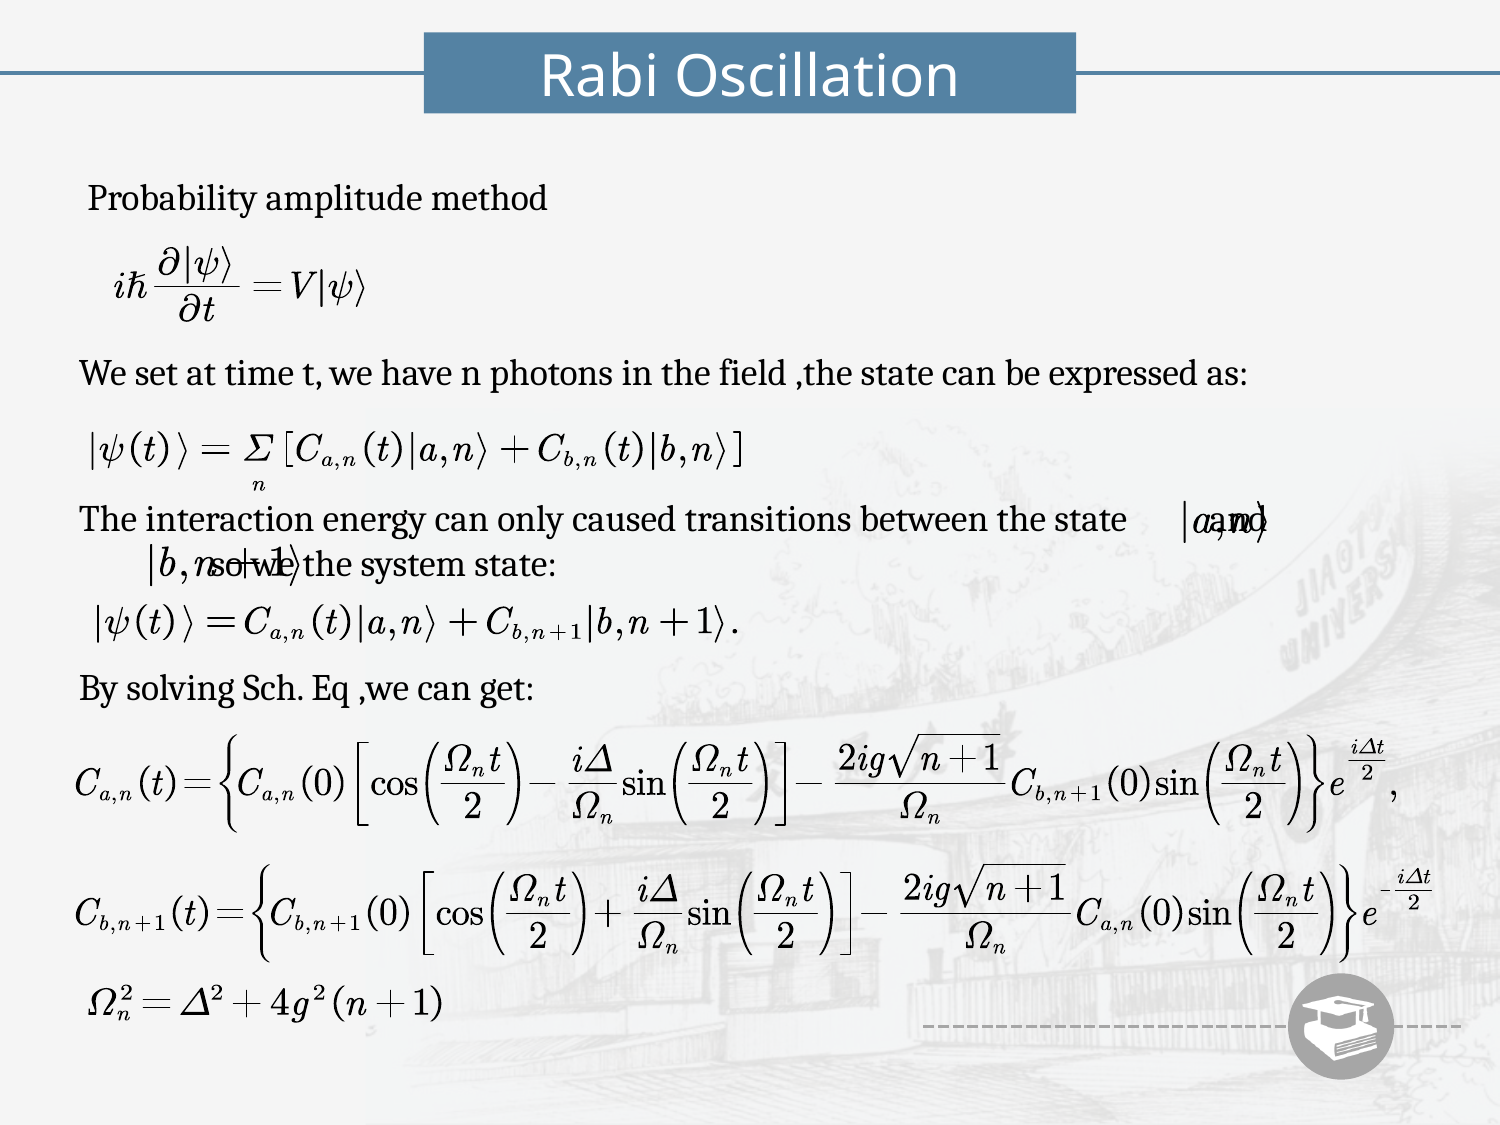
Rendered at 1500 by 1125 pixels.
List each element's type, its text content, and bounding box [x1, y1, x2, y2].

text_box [90, 594, 745, 654]
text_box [143, 534, 313, 597]
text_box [85, 420, 750, 505]
text_box We set at time t, we have n photons in the field ,the state can be expressed as: [64, 340, 1377, 446]
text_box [84, 976, 449, 1035]
text_box Probability amplitude method [72, 165, 825, 226]
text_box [1176, 490, 1281, 554]
text_box The interaction energy can only caused transitions between the state and so we the system state: [64, 486, 1324, 637]
text_box By solving Sch. Eq ,we can get: [64, 655, 816, 761]
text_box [110, 236, 377, 340]
text_box Rabi Oscillation [423, 32, 1077, 114]
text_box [1287, 977, 1395, 1080]
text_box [72, 724, 1439, 977]
